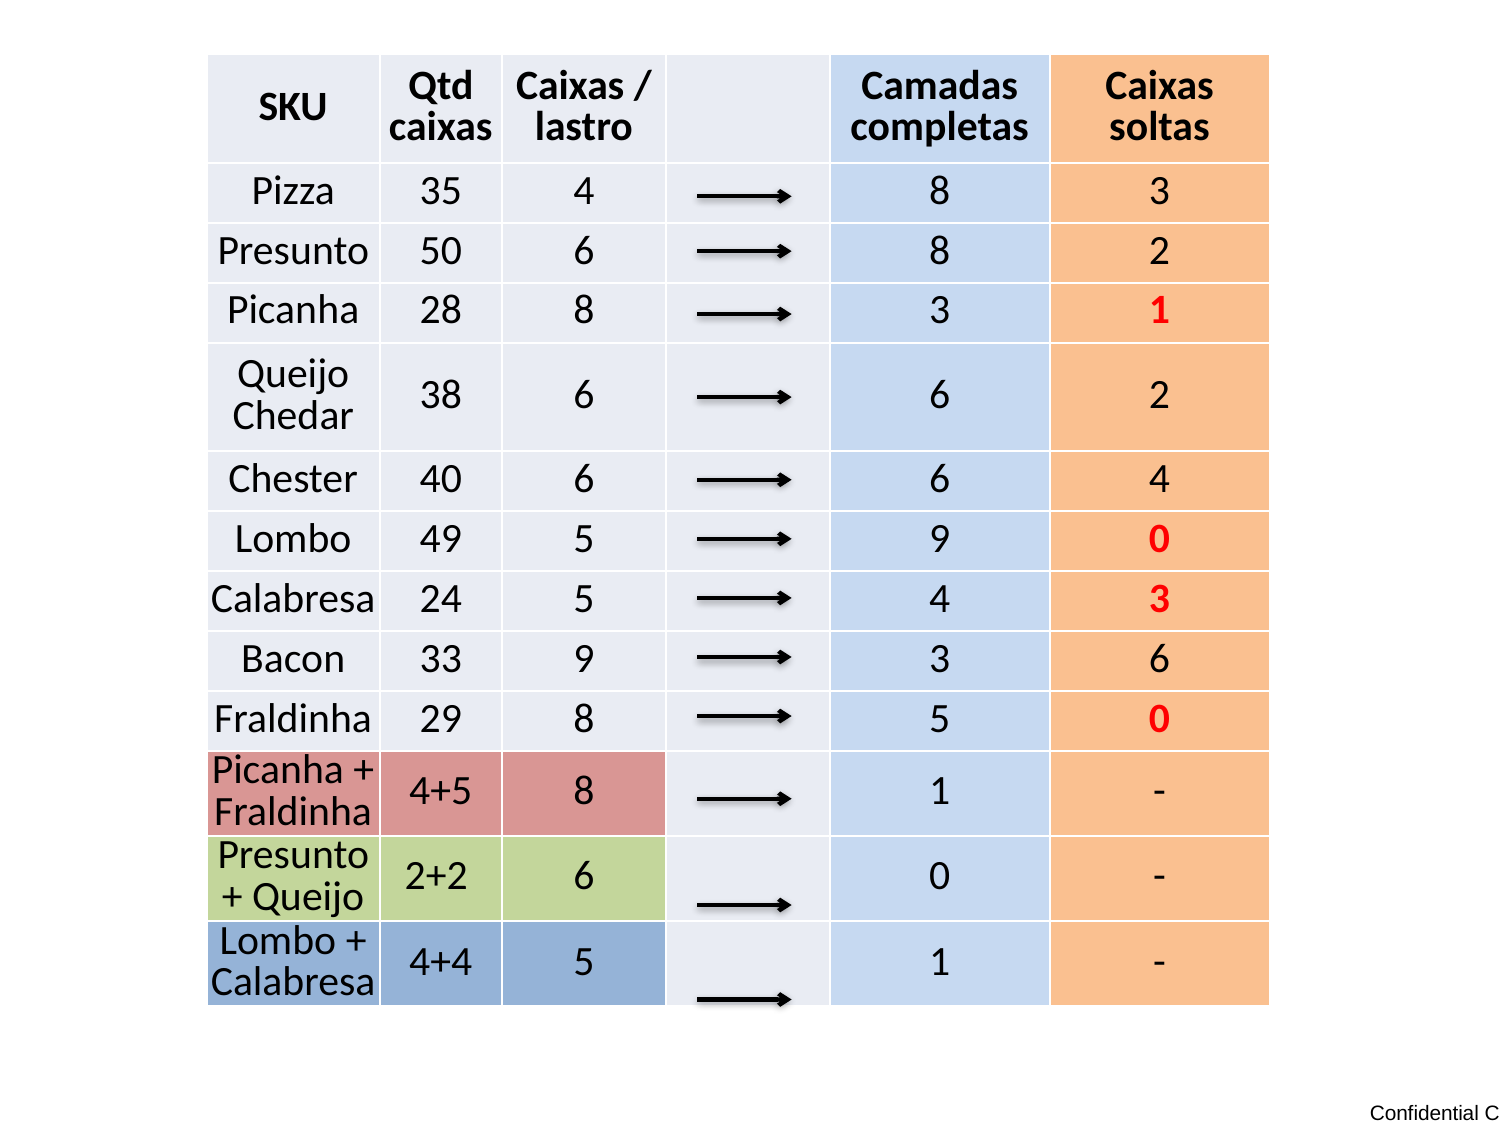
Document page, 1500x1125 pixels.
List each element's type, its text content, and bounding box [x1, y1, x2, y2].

table_cell 9 [831, 512, 1049, 570]
table_cell [667, 922, 829, 1005]
table_cell - [1051, 922, 1269, 1005]
table_cell 29 [381, 692, 501, 750]
table_cell 3 [831, 632, 1049, 690]
table_cell 6 [831, 344, 1049, 450]
table_cell 5 [503, 512, 665, 570]
table_cell 0 [1051, 512, 1269, 570]
table_cell 8 [503, 284, 665, 342]
table_cell Chester [208, 452, 379, 510]
table_cell [667, 692, 829, 750]
table_cell [667, 452, 829, 510]
table_cell 4 [831, 572, 1049, 630]
table_header Caixas soltas [1051, 55, 1269, 162]
table_cell Presunto [208, 224, 379, 282]
table_cell [667, 572, 829, 630]
table_cell 2 [1051, 224, 1269, 282]
table_cell Picanha + Fraldinha [208, 752, 379, 835]
table_cell 8 [503, 692, 665, 750]
table_cell 8 [831, 224, 1049, 282]
table_cell 0 [831, 837, 1049, 920]
table_cell 50 [381, 224, 501, 282]
table_cell 4 [1051, 452, 1269, 510]
table_cell Pizza [208, 164, 379, 222]
table_cell 40 [381, 452, 501, 510]
table_cell 6 [831, 452, 1049, 510]
table_cell 0 [1051, 692, 1269, 750]
table_cell 9 [503, 632, 665, 690]
table_cell 3 [1051, 572, 1269, 630]
table_cell [667, 512, 829, 570]
table_cell 35 [381, 164, 501, 222]
table_cell Bacon [208, 632, 379, 690]
table_cell [667, 284, 829, 342]
table_cell 5 [831, 692, 1049, 750]
table_cell [667, 224, 829, 282]
table_header [667, 55, 829, 162]
table_cell Fraldinha [208, 692, 379, 750]
table_cell 3 [831, 284, 1049, 342]
table_cell [667, 752, 829, 835]
table_cell 28 [381, 284, 501, 342]
table_cell 33 [381, 632, 501, 690]
table_cell Picanha [208, 284, 379, 342]
table_cell Queijo Chedar [208, 344, 379, 450]
table_cell - [1051, 752, 1269, 835]
table_header Qtd caixas [381, 55, 501, 162]
table_cell [667, 837, 829, 920]
table_cell 4 [503, 164, 665, 222]
table_cell Lombo [208, 512, 379, 570]
table_cell 8 [503, 752, 665, 835]
table_cell 24 [381, 572, 501, 630]
table_cell [667, 632, 829, 690]
table_header Camadas completas [831, 55, 1049, 162]
table_cell 1 [831, 752, 1049, 835]
table_cell 6 [503, 344, 665, 450]
table_cell 3 [1051, 164, 1269, 222]
table_cell 2 [1051, 344, 1269, 450]
table_cell 38 [381, 344, 501, 450]
table_cell 4+5 [381, 752, 501, 835]
table_cell 6 [503, 224, 665, 282]
table_cell Lombo + Calabresa [208, 922, 379, 1005]
table_cell 4+4 [381, 922, 501, 1005]
table_cell 8 [831, 164, 1049, 222]
table_header SKU [208, 55, 379, 162]
table_cell - [1051, 837, 1269, 920]
table_cell 2+2 [381, 837, 501, 920]
table_cell 1 [1051, 284, 1269, 342]
table_cell 5 [503, 922, 665, 1005]
table_cell 6 [503, 837, 665, 920]
table_cell 49 [381, 512, 501, 570]
table_cell 6 [503, 452, 665, 510]
table_cell 6 [1051, 632, 1269, 690]
table_cell Presunto + Queijo [208, 837, 379, 920]
table_cell Calabresa [208, 572, 379, 630]
table_cell [667, 164, 829, 222]
table_header Caixas / lastro [503, 55, 665, 162]
table_cell 1 [831, 922, 1049, 1005]
table_cell 5 [503, 572, 665, 630]
table_cell [667, 344, 829, 450]
